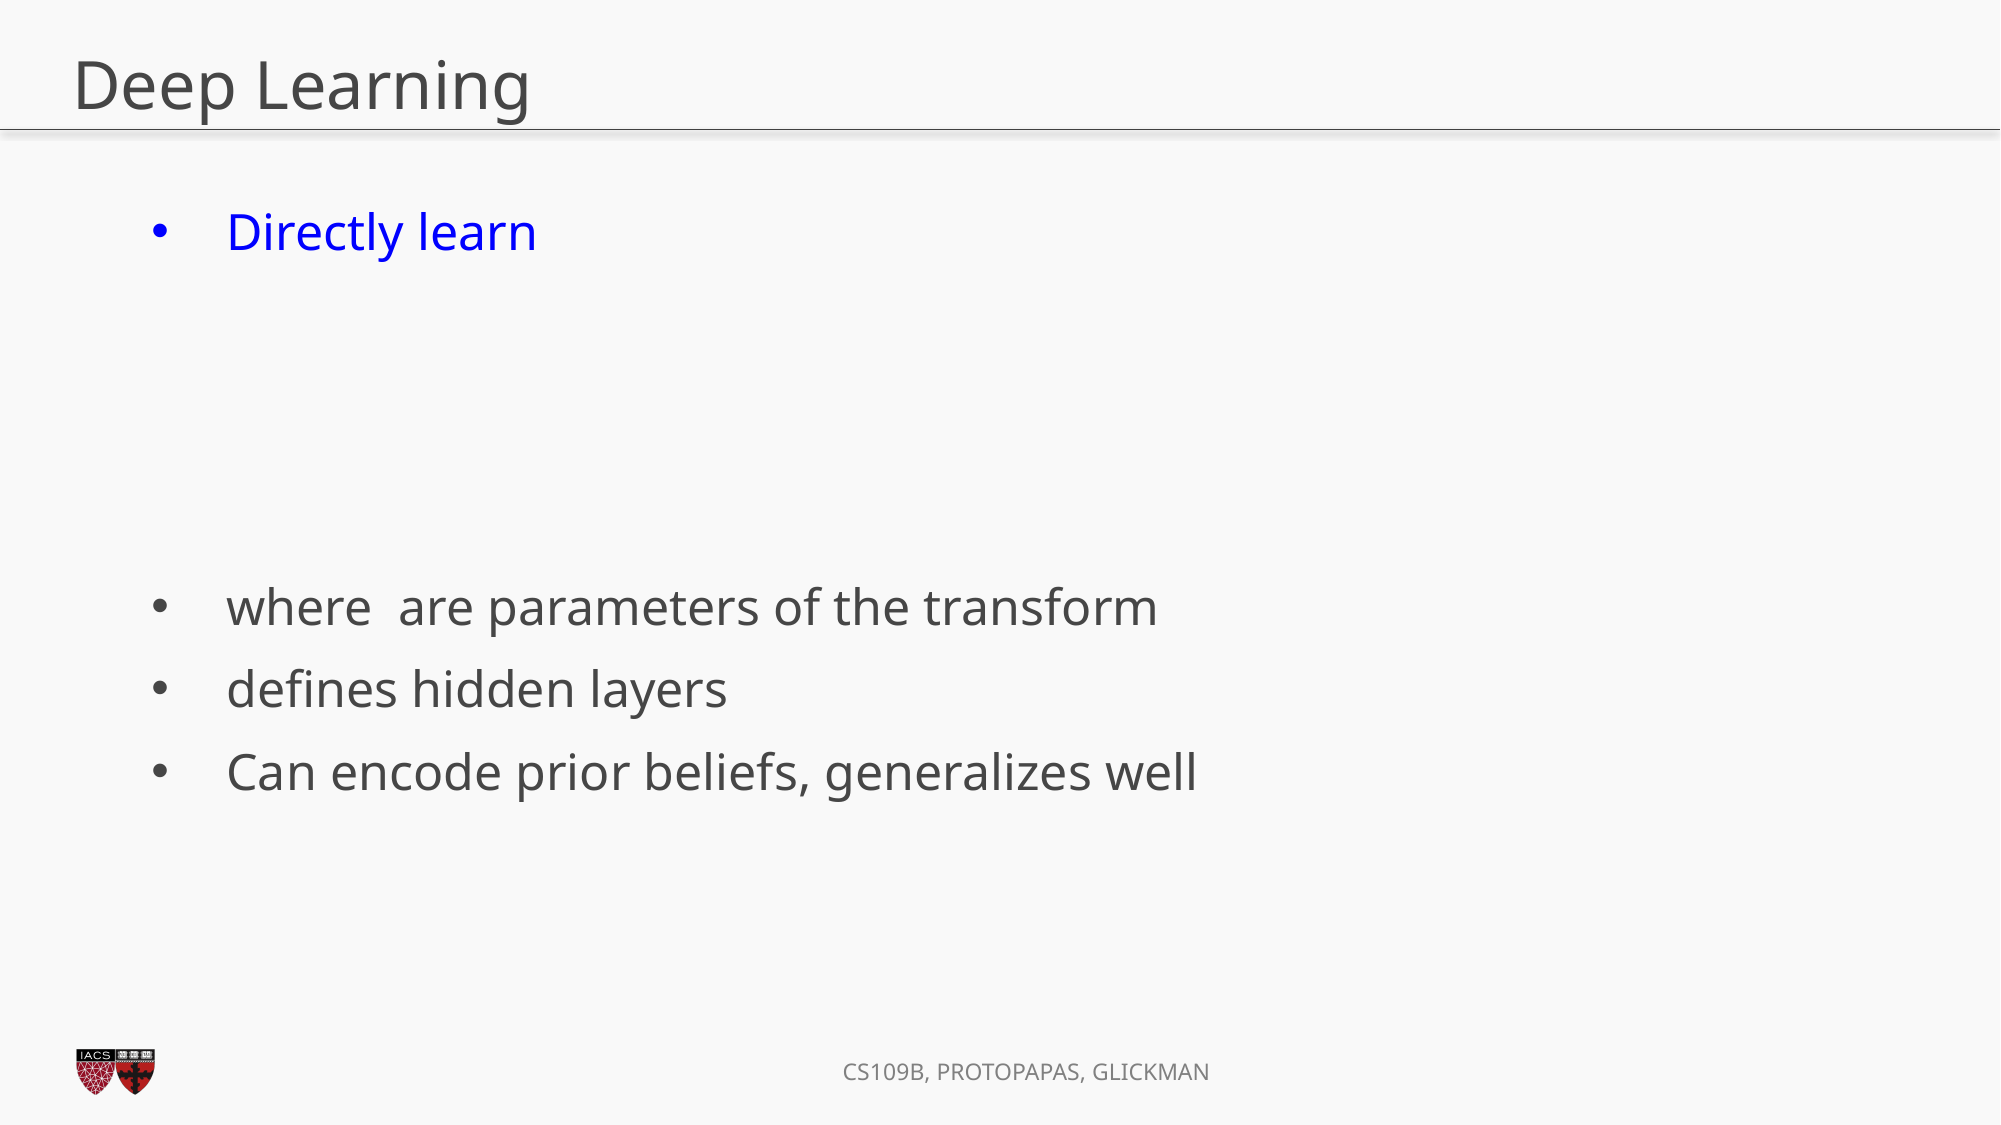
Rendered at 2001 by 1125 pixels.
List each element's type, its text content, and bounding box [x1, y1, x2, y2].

picture [75, 1049, 155, 1095]
title Deep Learning [57, 35, 1943, 162]
